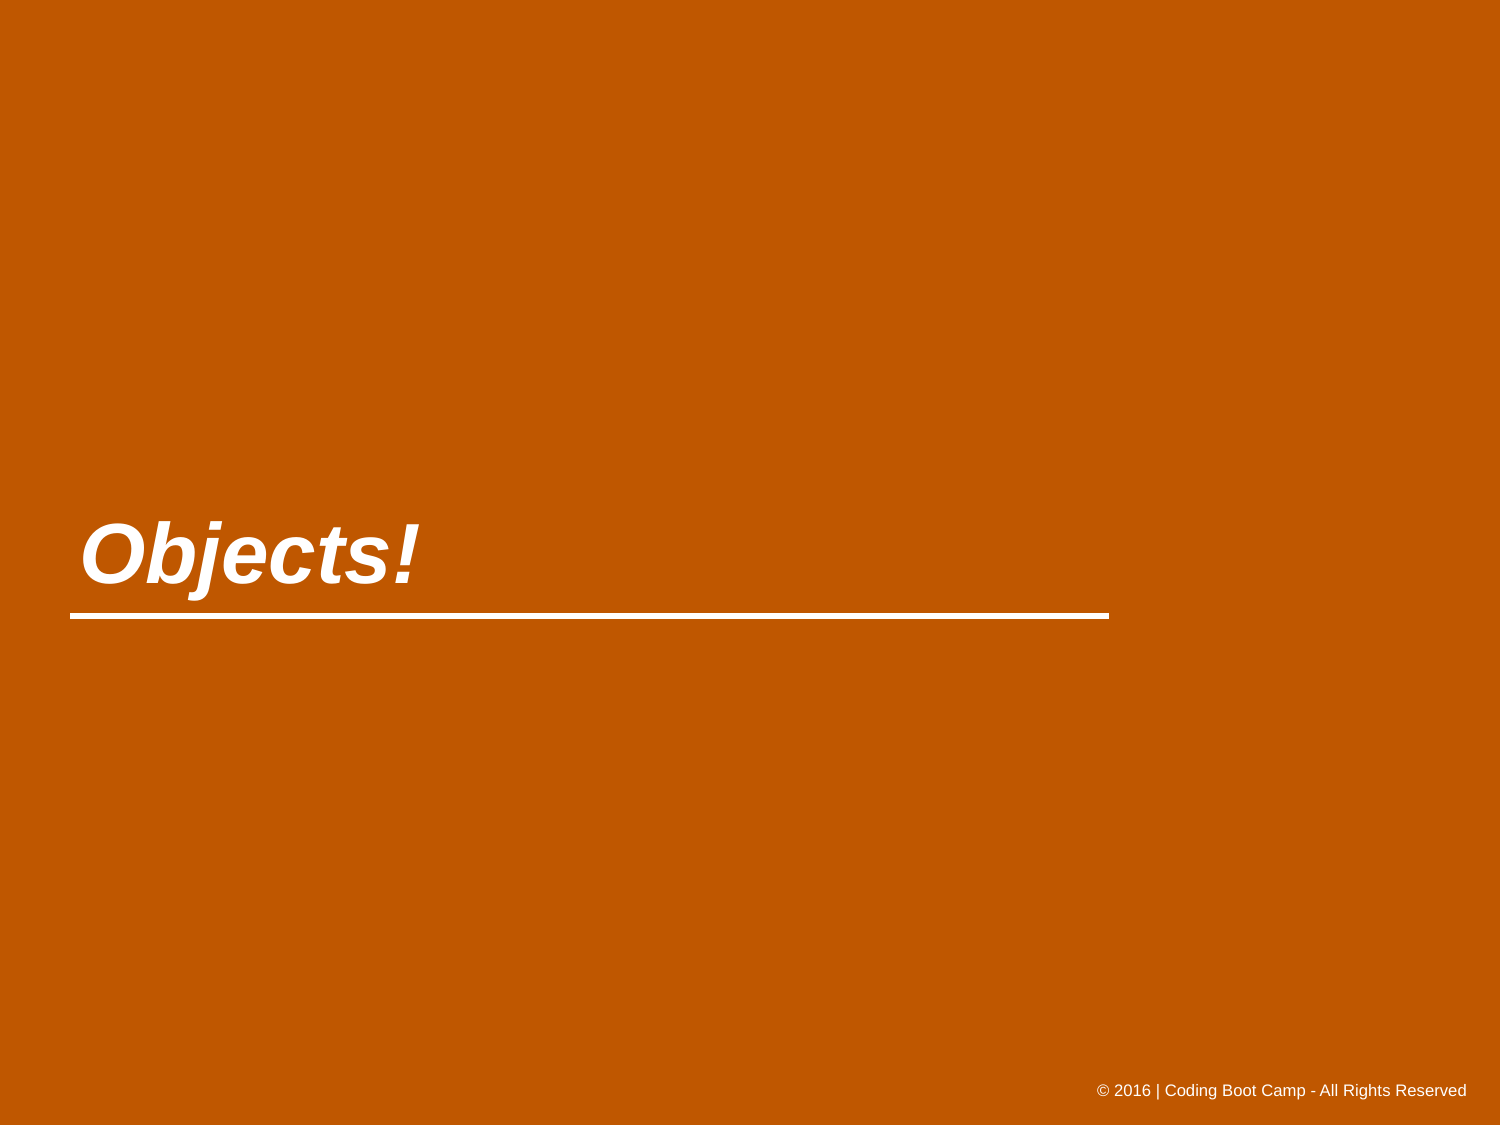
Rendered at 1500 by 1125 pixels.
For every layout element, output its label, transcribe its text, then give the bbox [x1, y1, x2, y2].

title Objects! [64, 484, 1415, 628]
